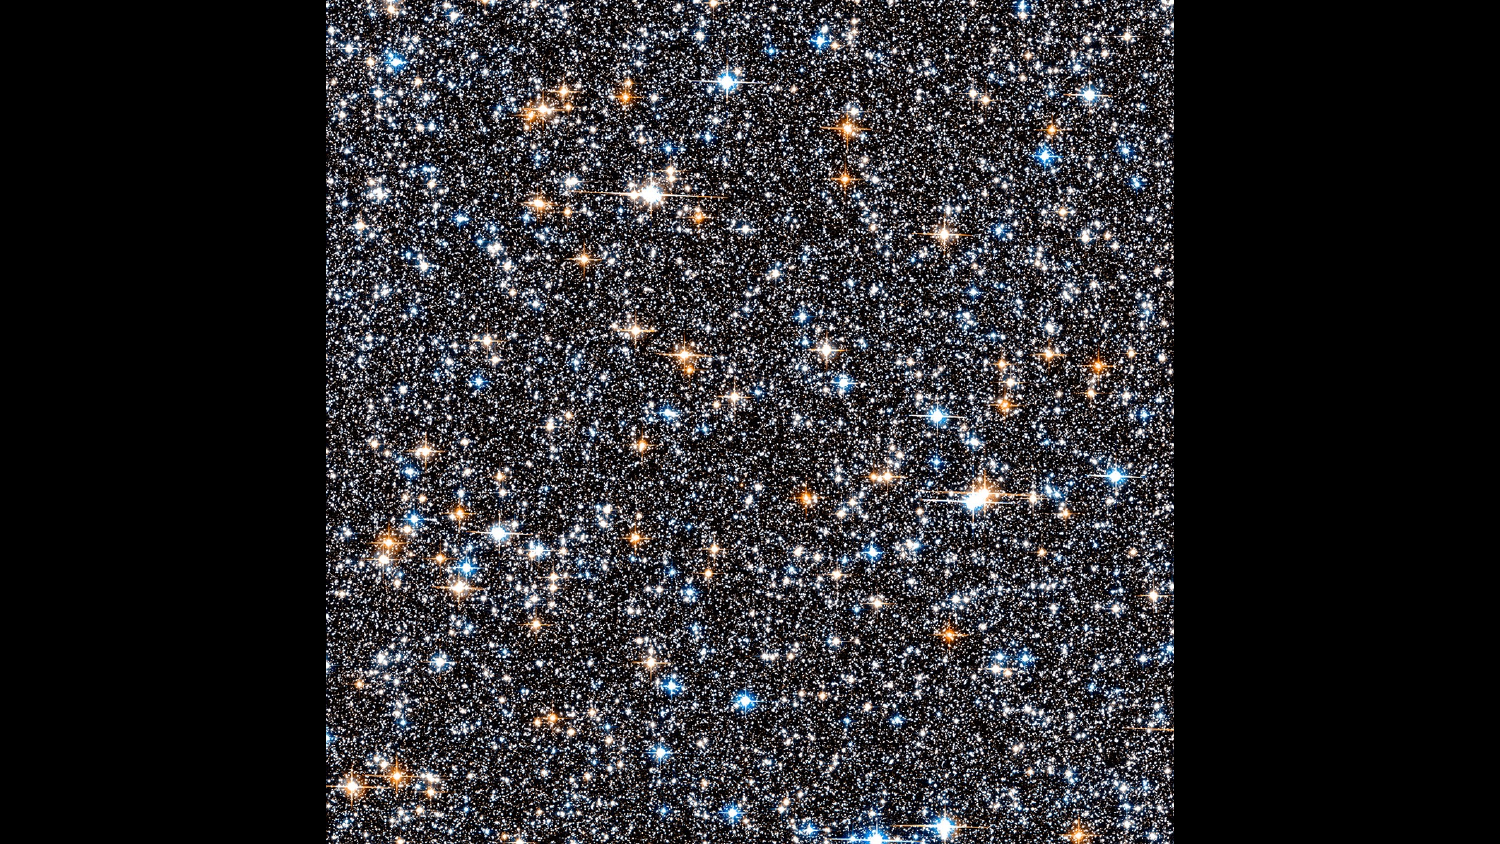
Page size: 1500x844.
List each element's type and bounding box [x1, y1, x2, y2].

picture [326, 0, 1174, 844]
